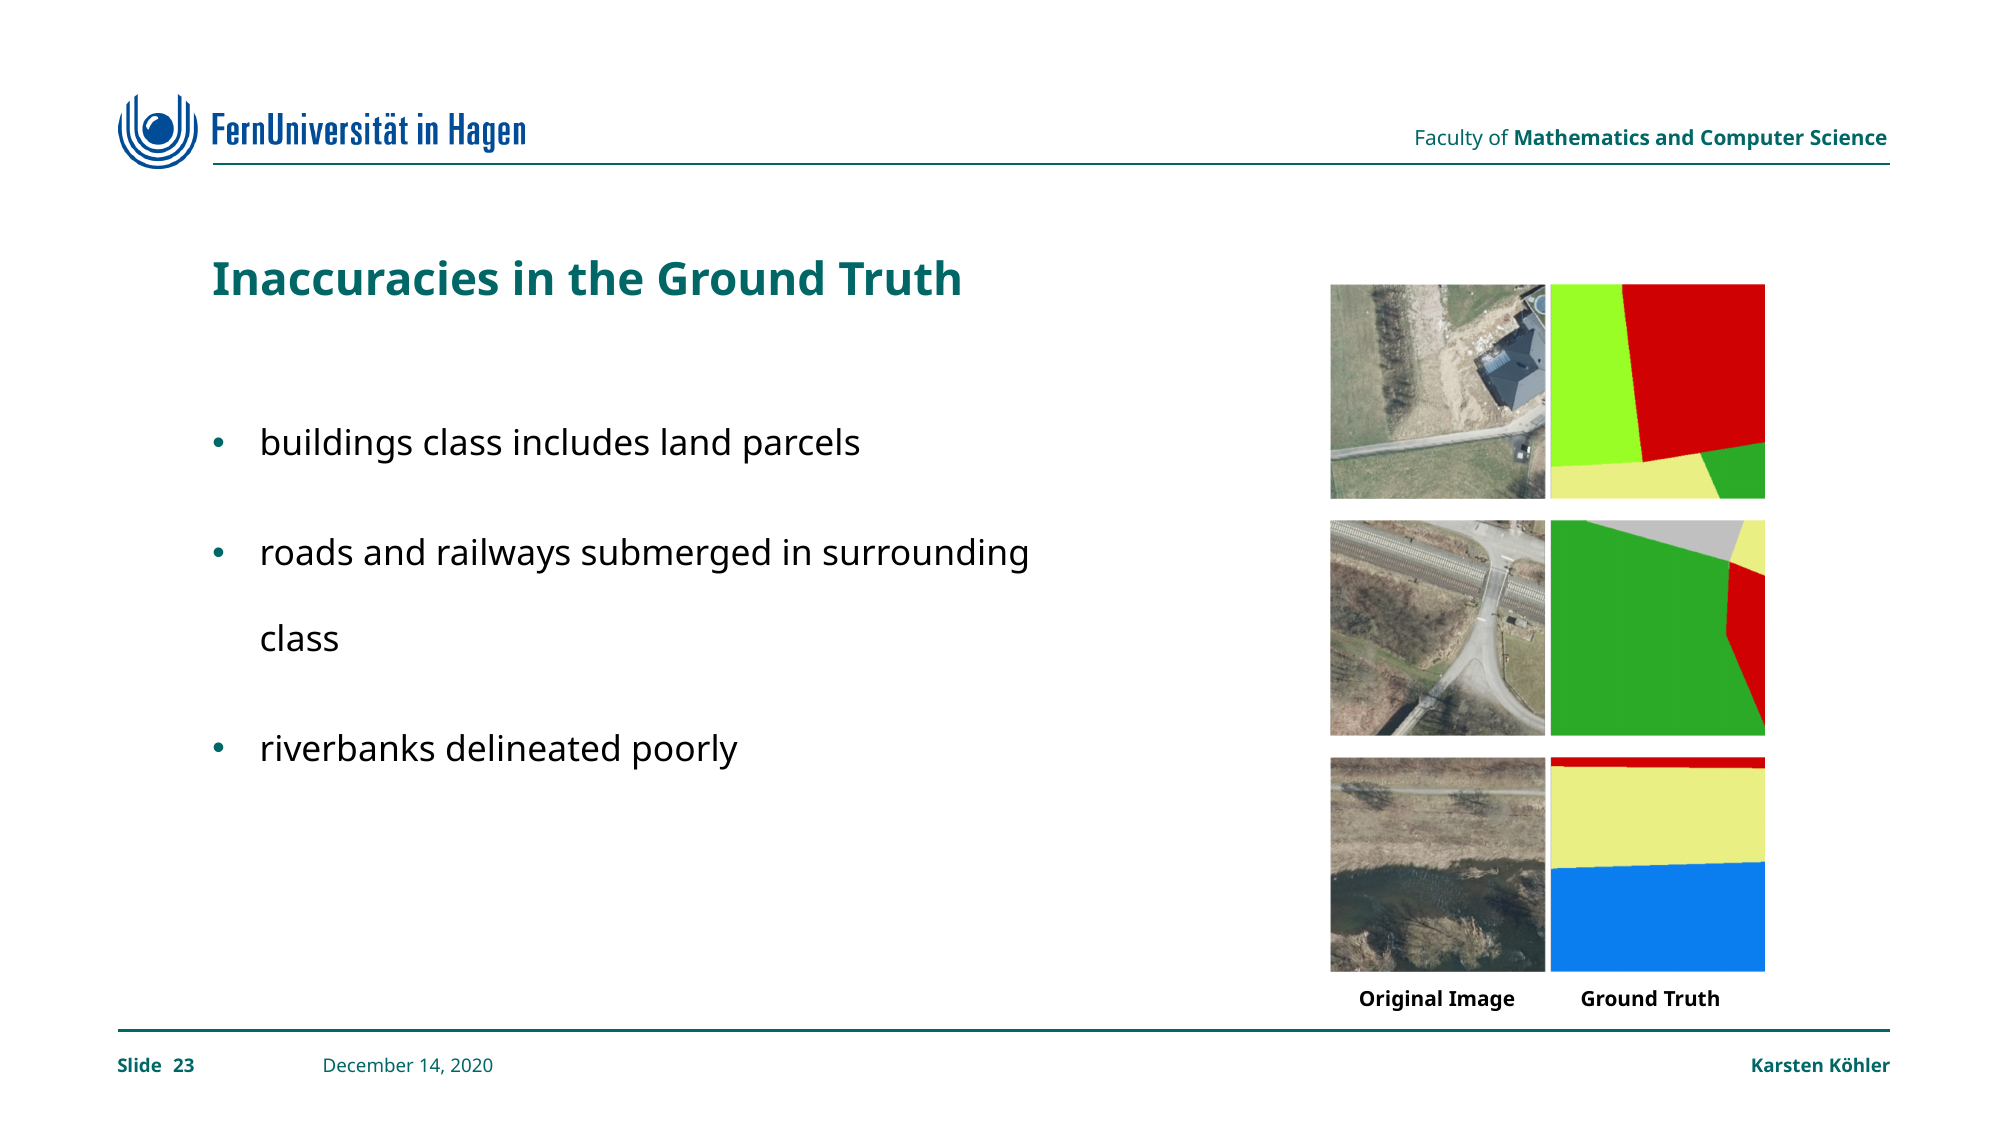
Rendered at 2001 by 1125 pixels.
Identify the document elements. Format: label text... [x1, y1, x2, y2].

slide_number 23 [173, 1054, 280, 1094]
picture [118, 94, 525, 169]
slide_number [322, 1054, 528, 1094]
picture [1331, 285, 1765, 410]
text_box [1203, 410, 1892, 846]
title Inaccuracies in the Ground Truth [212, 249, 1890, 315]
list buildings class includes land parcels roads and railways submerged in surrounding class riverbanks delineated poorly [212, 377, 1036, 799]
footer Karsten Köhler [595, 1054, 1891, 1094]
text_box Original Image [1330, 985, 1544, 1025]
picture [1331, 846, 1765, 972]
text_box Ground Truth [1544, 985, 1757, 1025]
